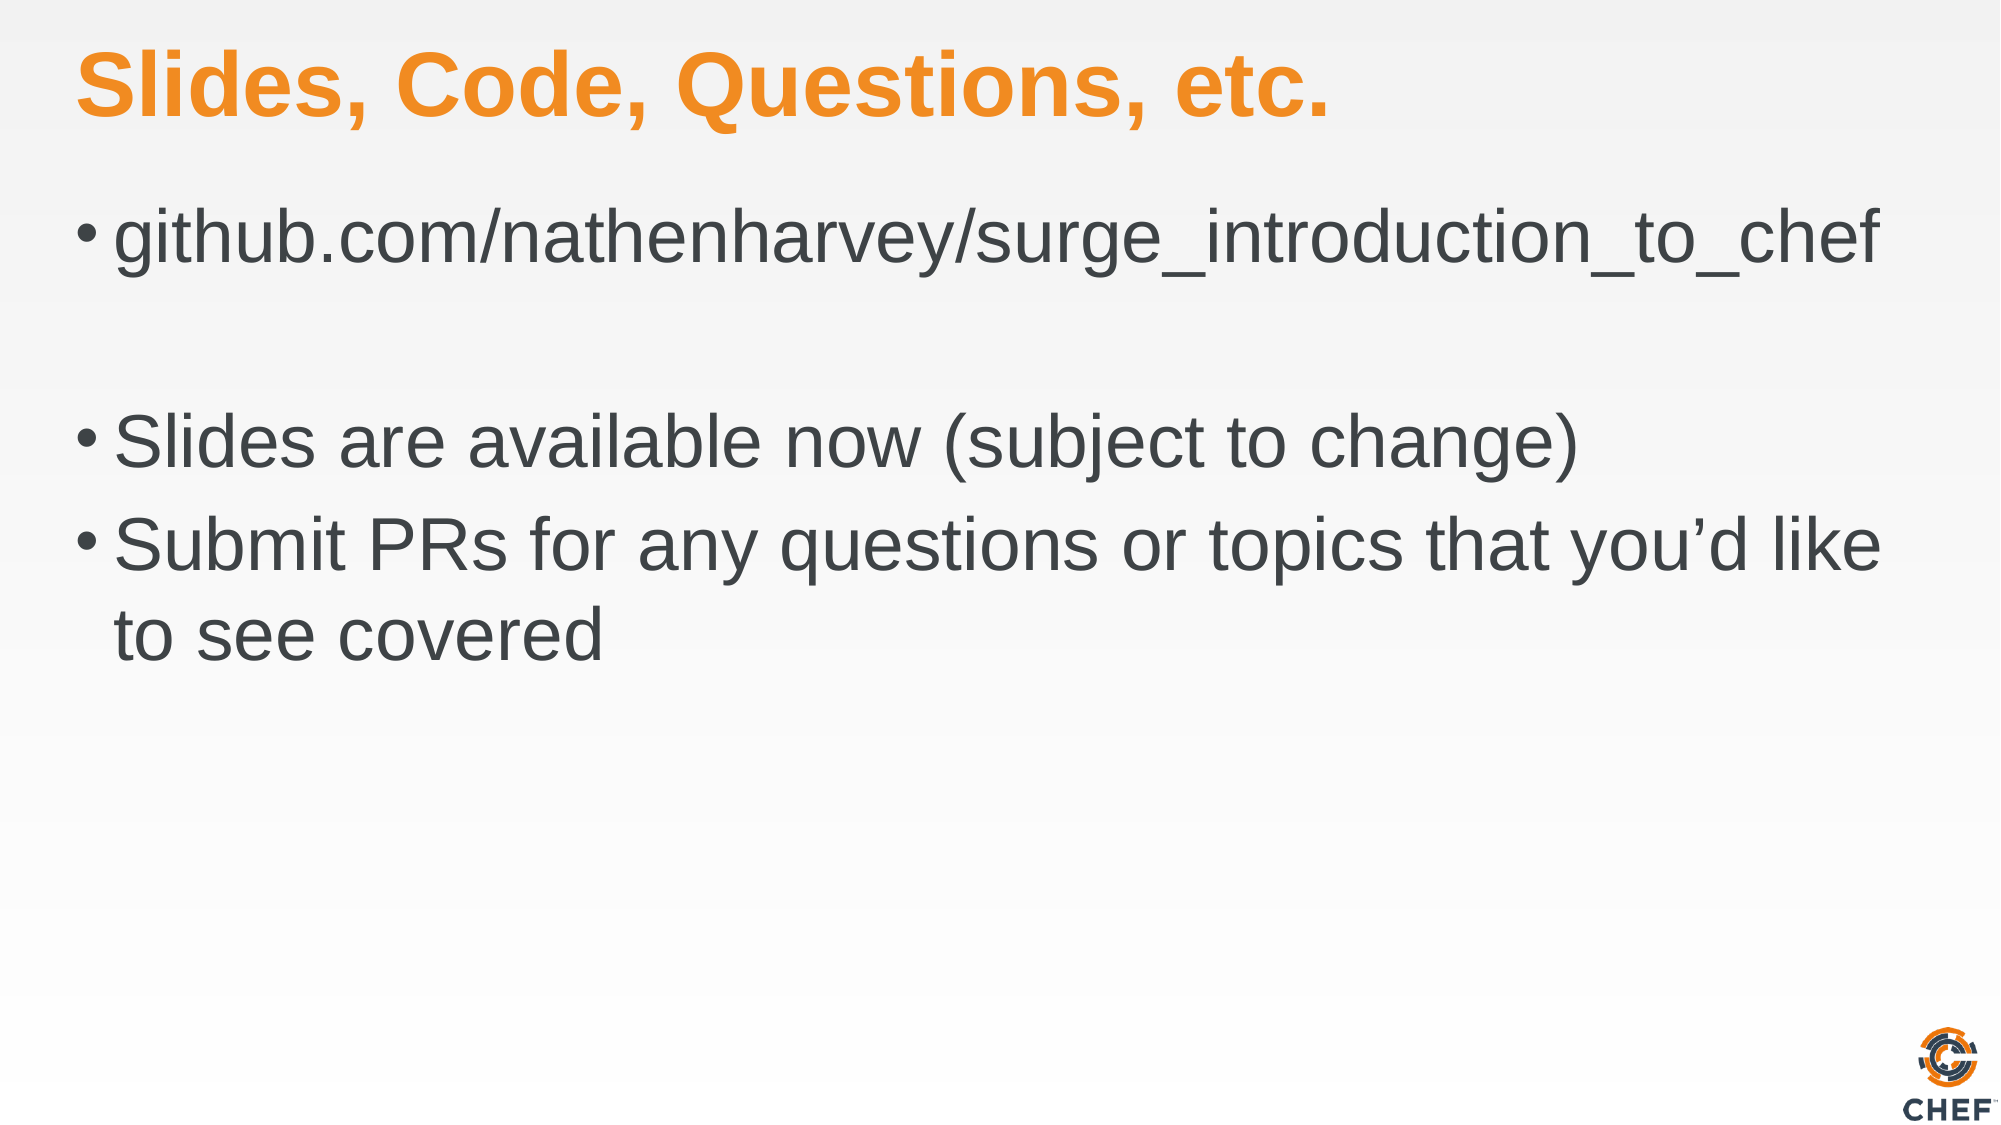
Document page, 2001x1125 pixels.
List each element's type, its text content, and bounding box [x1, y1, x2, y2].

title Slides, Code, Questions, etc. [75, 37, 1913, 140]
list github.com/nathenharvey/surge_introduction_to_chef Slides are available now (subject to change) Submit PRs for any questions or topics that you’d like to see covered [75, 187, 1913, 1050]
picture [1903, 1027, 1998, 1121]
